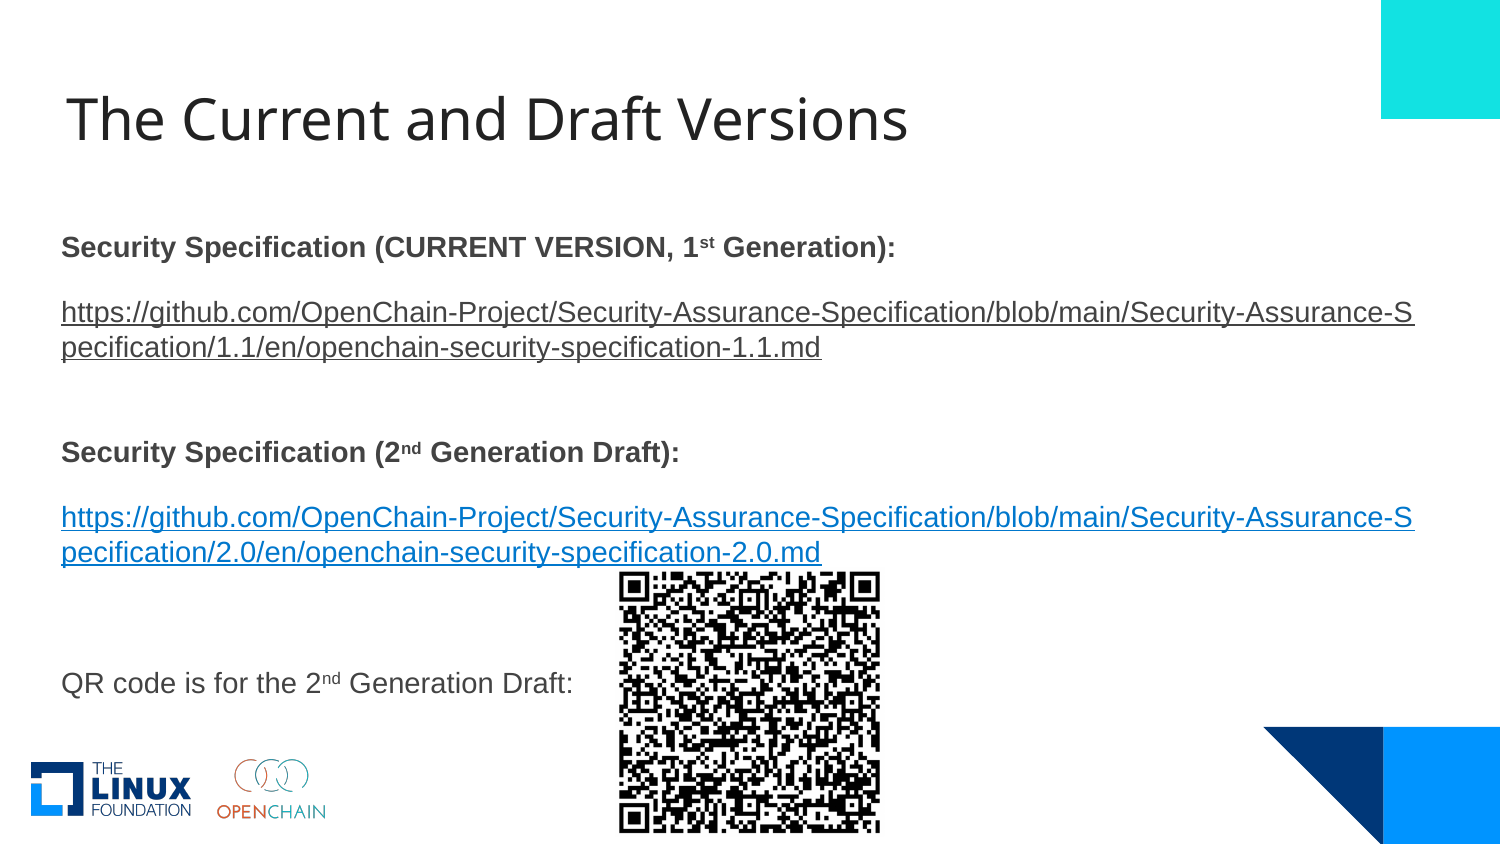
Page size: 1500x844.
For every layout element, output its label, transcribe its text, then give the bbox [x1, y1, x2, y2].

title The Current and Draft Versions [51, 67, 1449, 167]
picture [31, 762, 191, 816]
list Security Specification (CURRENT VERSION, 1st Generation): https://github.com/OpenChain-Project/Security-Assurance-Specification/blob/main/Security-Assurance-Specification/1.1/en/openchain-security-specification-1.1.md Security Specification (2nd Generation Draft): https://github.com/OpenChain-Project/Security-Assurance-Specification/blob/main/Security-Assurance-Specification/2.0/en/openchain-security-specification-2.0.md QR code is for the 2nd Generation Draft: [46, 207, 1444, 756]
picture [215, 757, 327, 821]
picture [614, 567, 886, 837]
